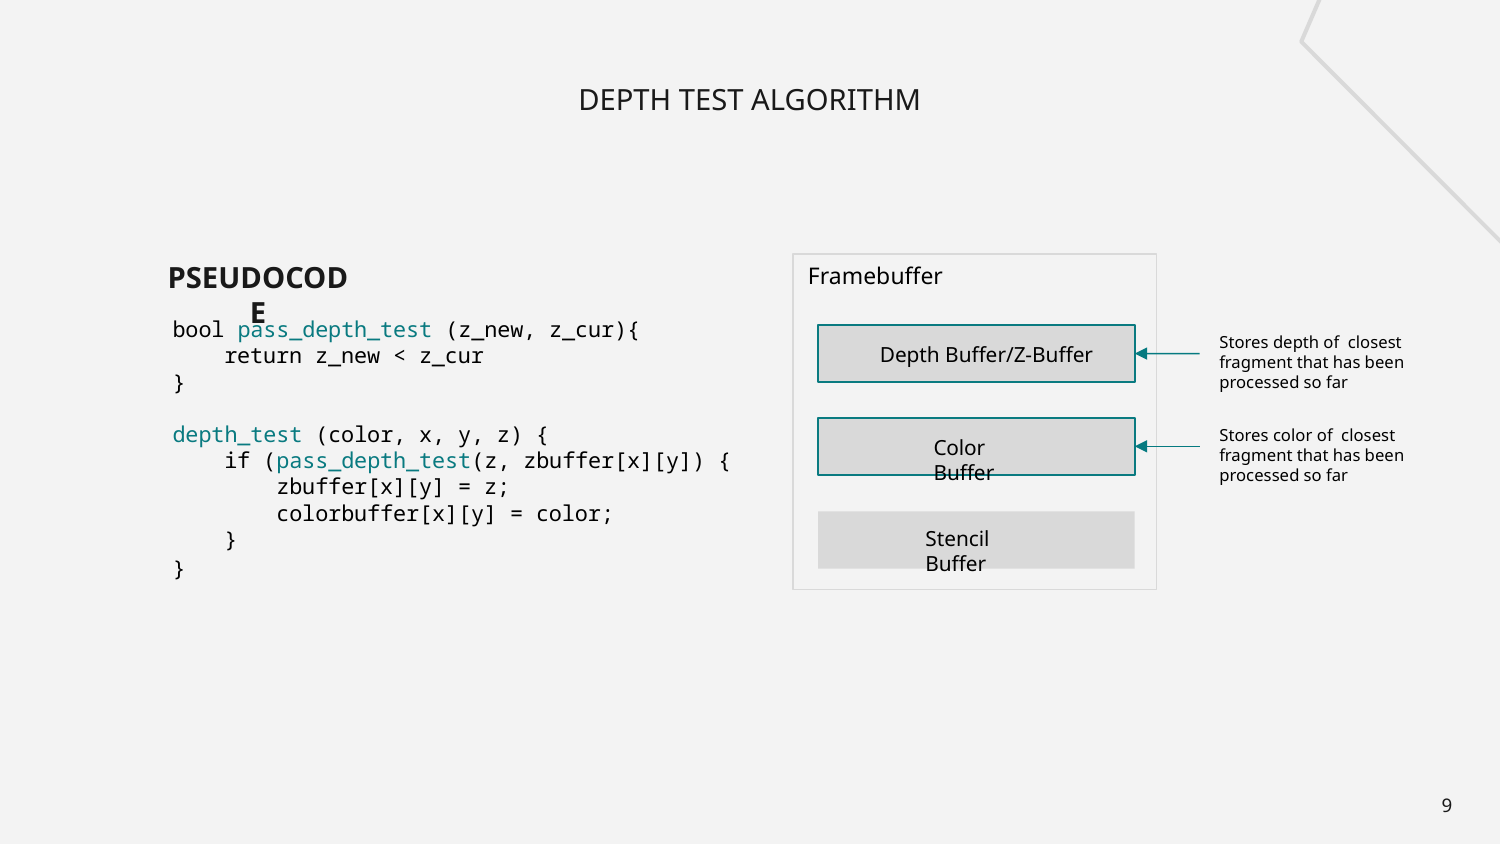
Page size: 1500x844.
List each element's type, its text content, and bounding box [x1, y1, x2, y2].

text_box [816, 509, 1137, 571]
text_box PSEUDOCODE [144, 244, 372, 307]
text_box Stencil Buffer [910, 518, 1064, 584]
text_box [816, 323, 1137, 384]
text_box Color Buffer [918, 426, 1057, 492]
text_box Stores color of closest fragment that has been processed so far [1204, 417, 1463, 493]
title DEPTH TEST ALGORITHM [505, 66, 995, 180]
text_box Depth Buffer/Z-Buffer [864, 334, 1109, 375]
text_box Framebuffer [793, 254, 1037, 297]
text_box bool pass_depth_test (z_new, z_cur){ return z_new < z_cur } depth_test (color, x, y, z) { if (pass_depth_test(z, zbuffer[x][y]) { zbuffer[x][y] = z; colorbuffer[x][y] = color; } } [157, 308, 791, 589]
text_box [791, 252, 1159, 592]
text_box [816, 416, 1137, 477]
text_box Stores depth of closest fragment that has been processed so far [1204, 324, 1463, 400]
text_box 9 [1402, 778, 1492, 844]
